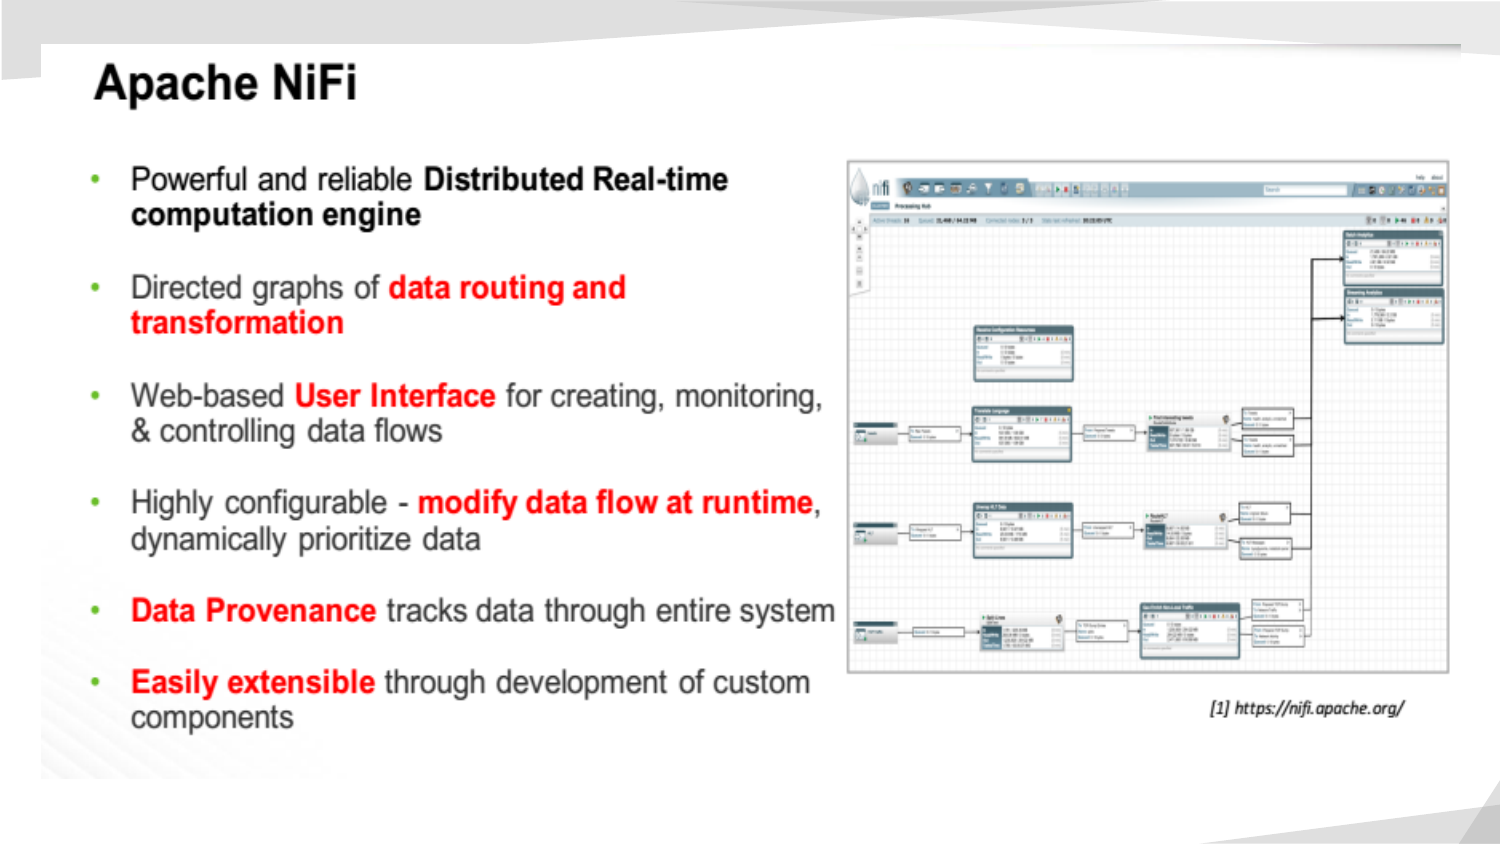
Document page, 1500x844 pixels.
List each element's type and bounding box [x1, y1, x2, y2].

picture [41, 44, 1461, 779]
